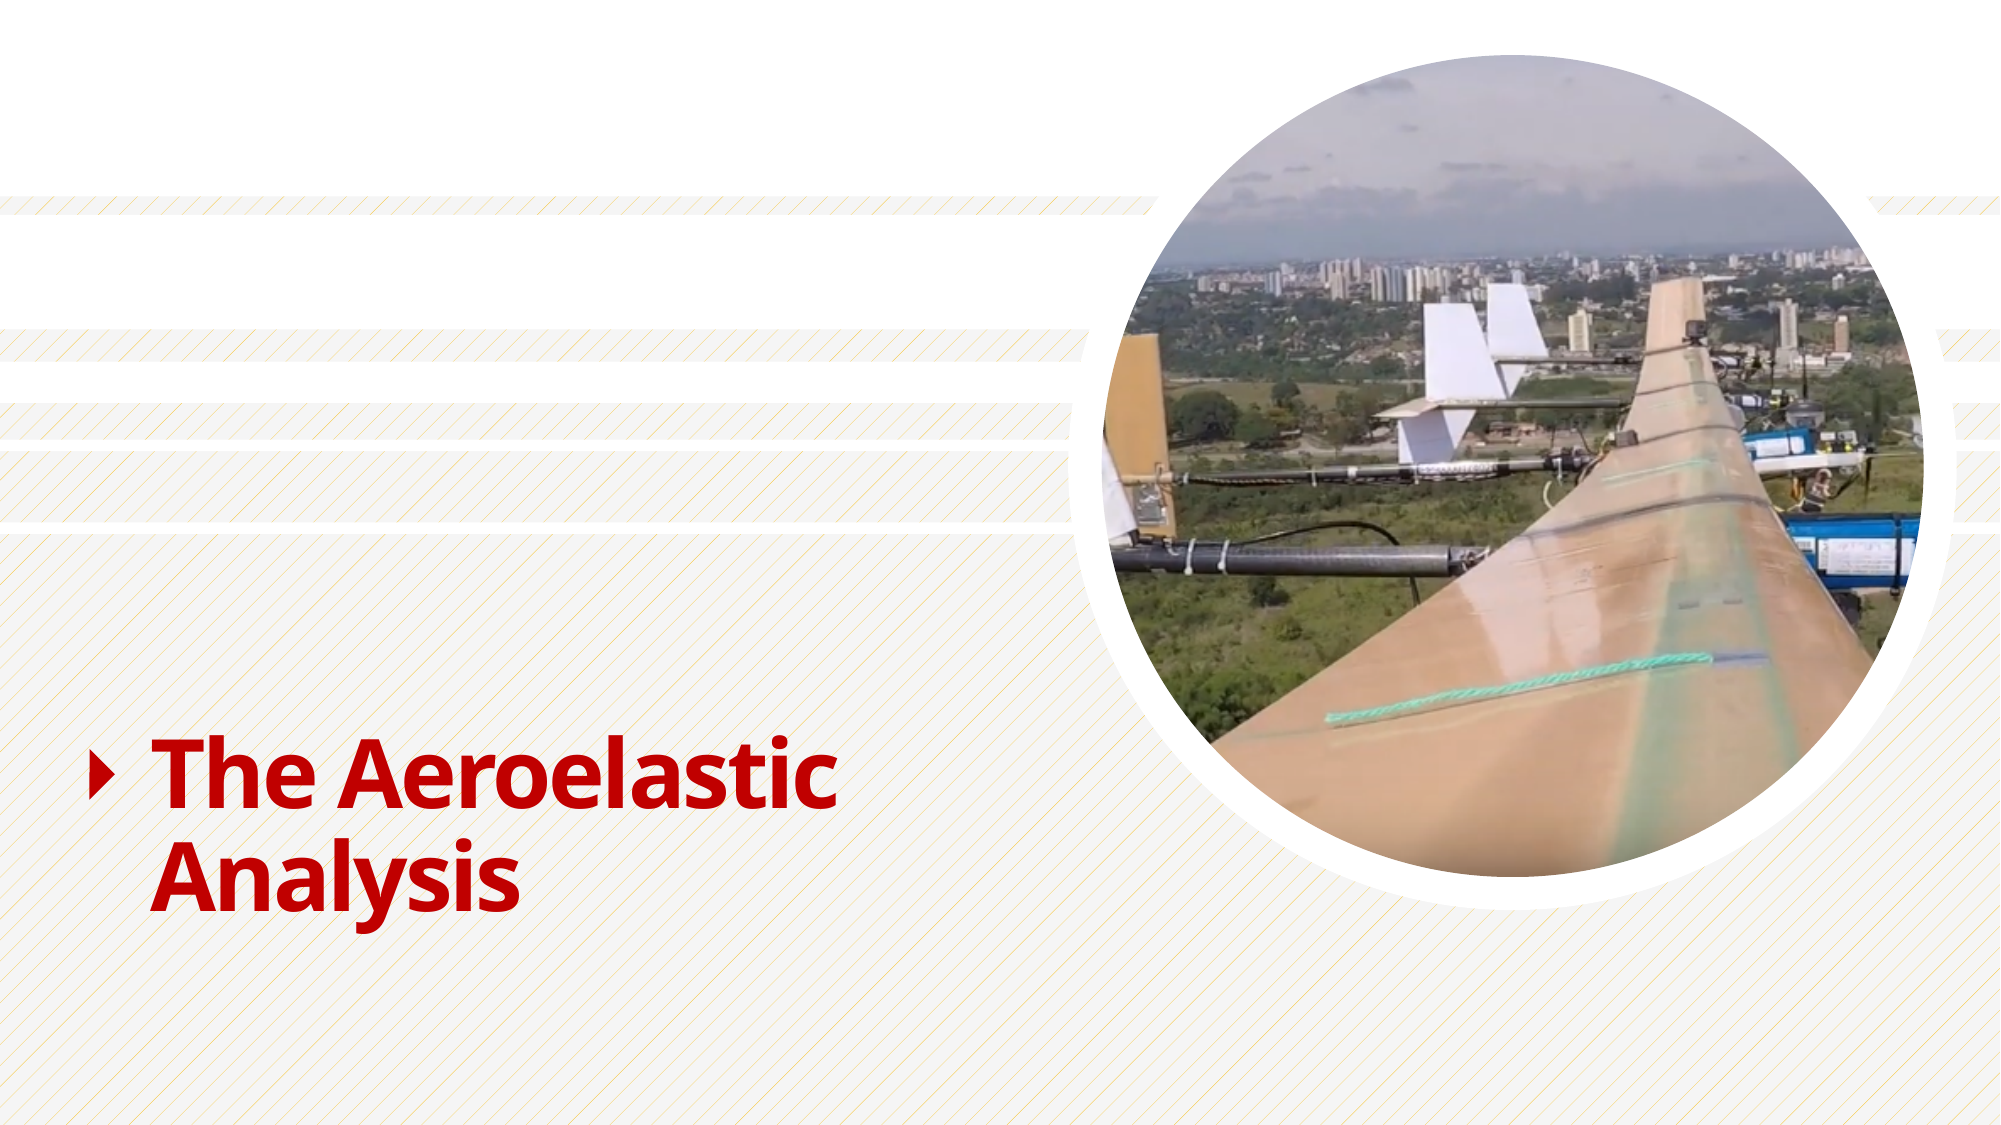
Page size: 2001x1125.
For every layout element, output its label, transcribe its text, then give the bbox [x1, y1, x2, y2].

picture [1101, 55, 1924, 878]
title The Aeroelastic Analysis [135, 661, 1067, 941]
